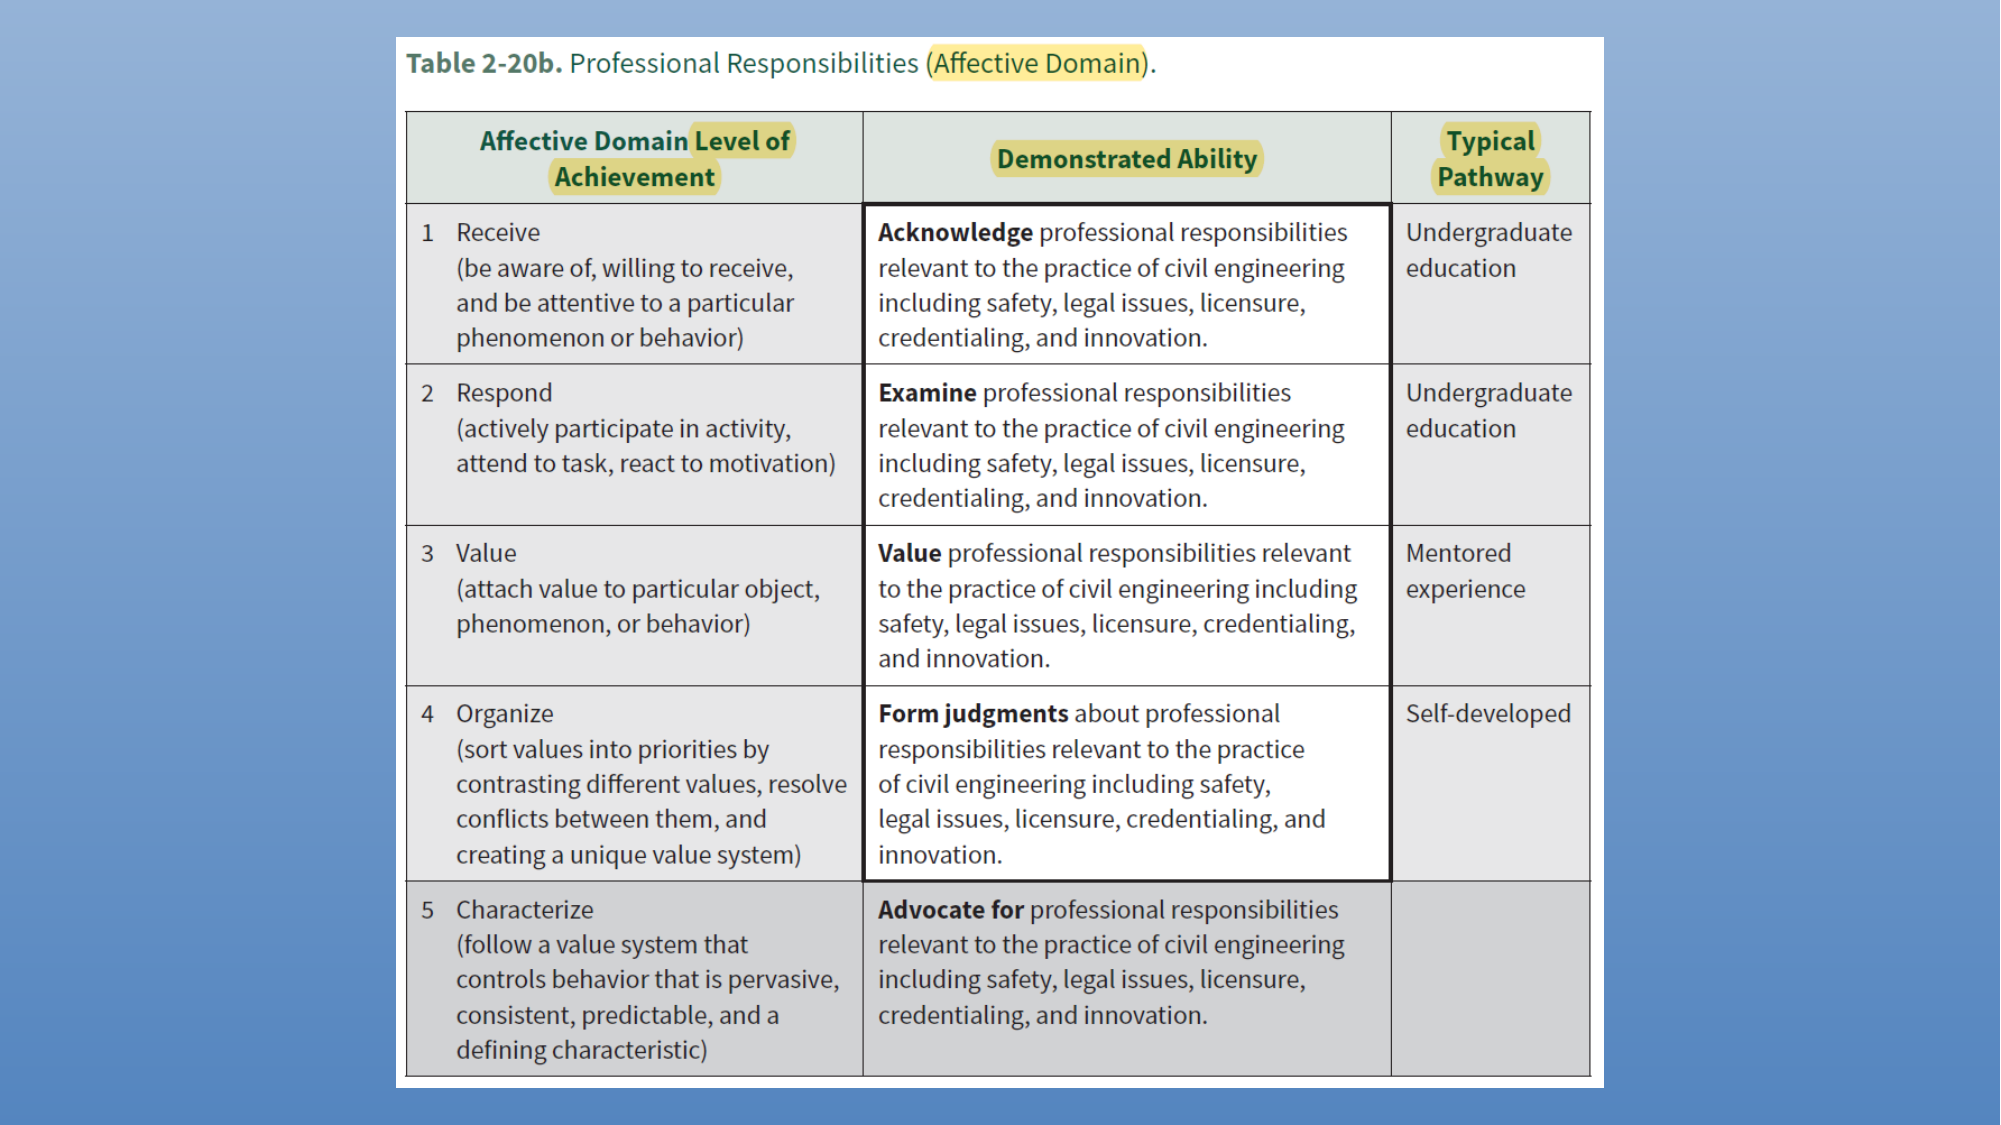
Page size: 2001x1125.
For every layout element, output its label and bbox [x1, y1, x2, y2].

picture [396, 37, 1604, 1088]
